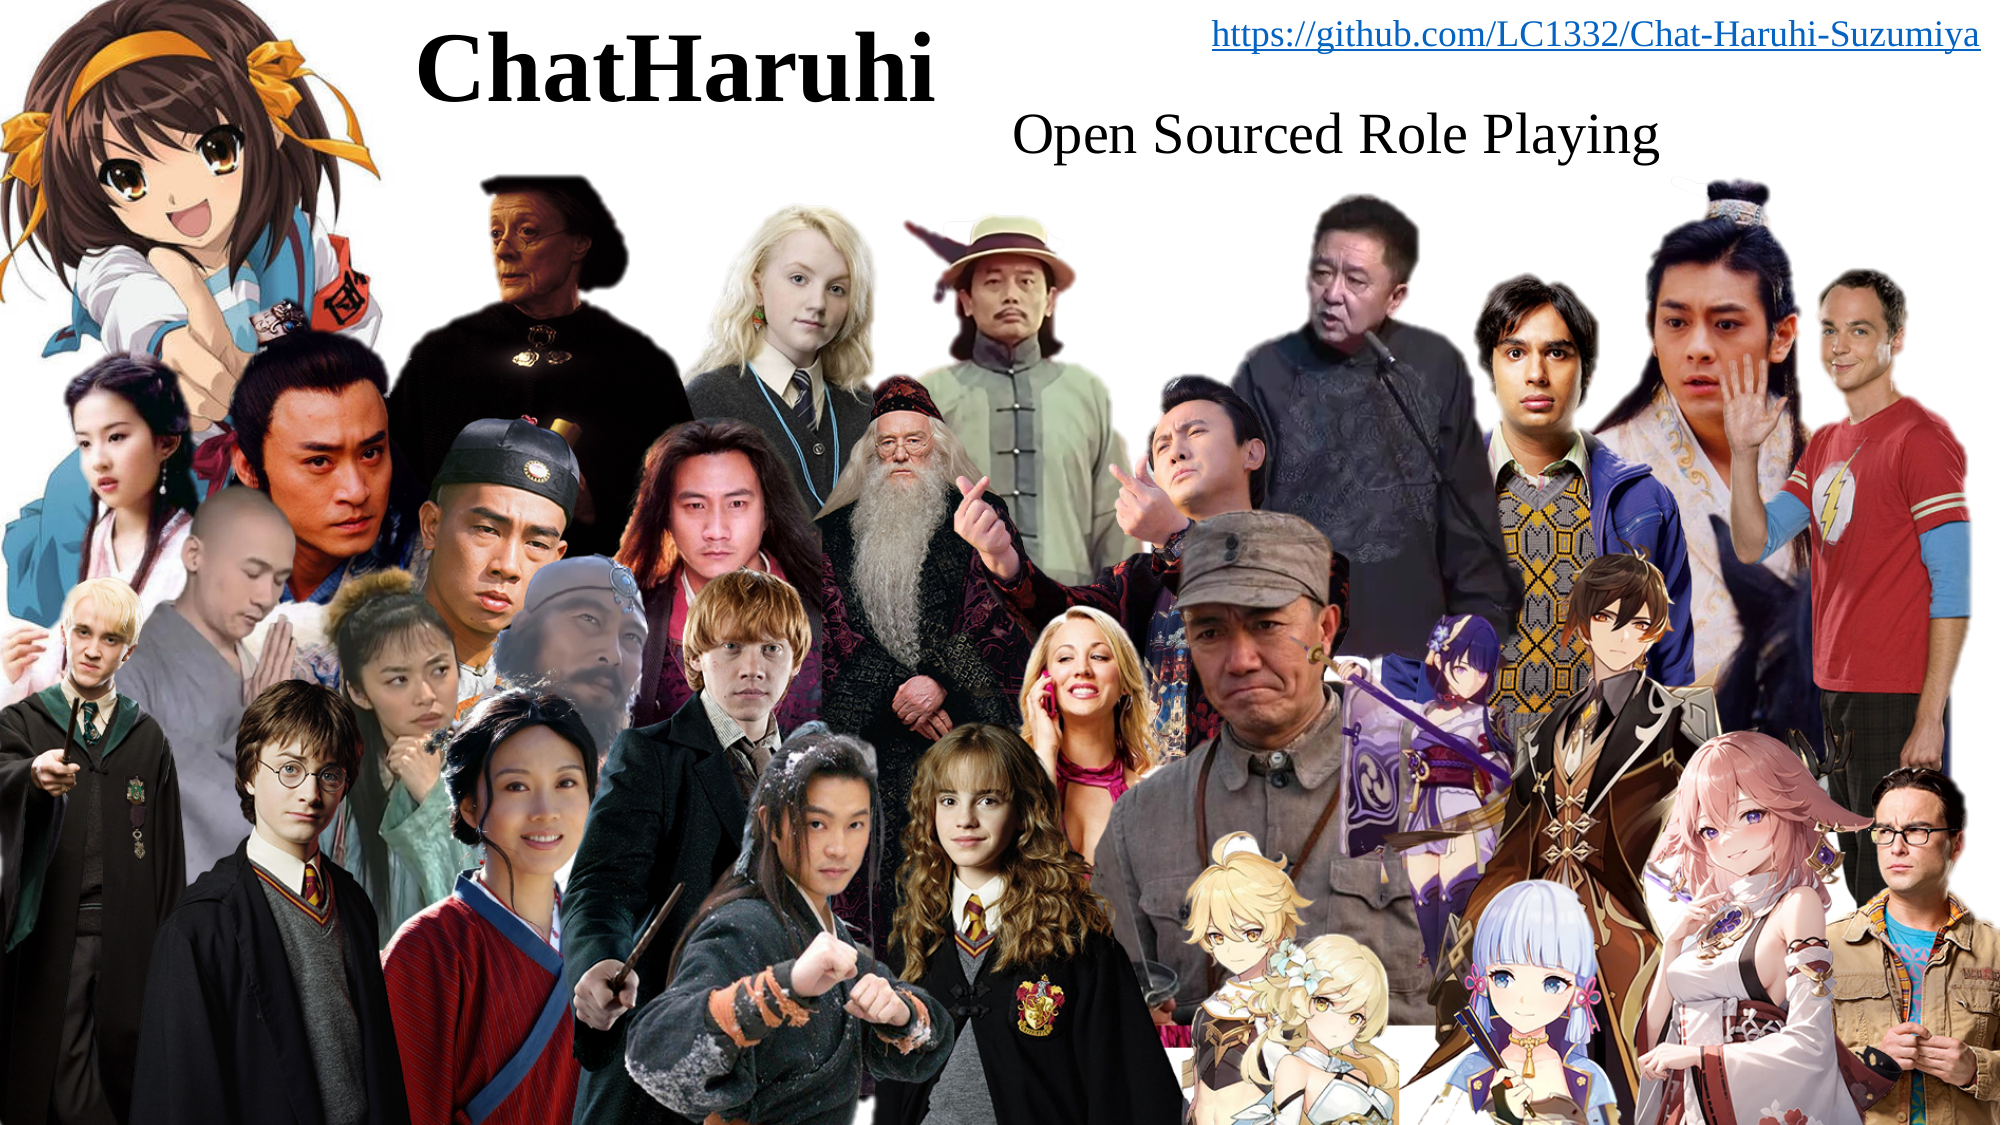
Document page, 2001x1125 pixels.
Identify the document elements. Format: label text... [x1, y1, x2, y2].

text_box https://github.com/LC1332/Chat-Haruhi-Suzumiya [1196, 1, 1996, 62]
text_box ChatHaruhi [413, 0, 952, 62]
picture [0, 0, 2000, 1125]
